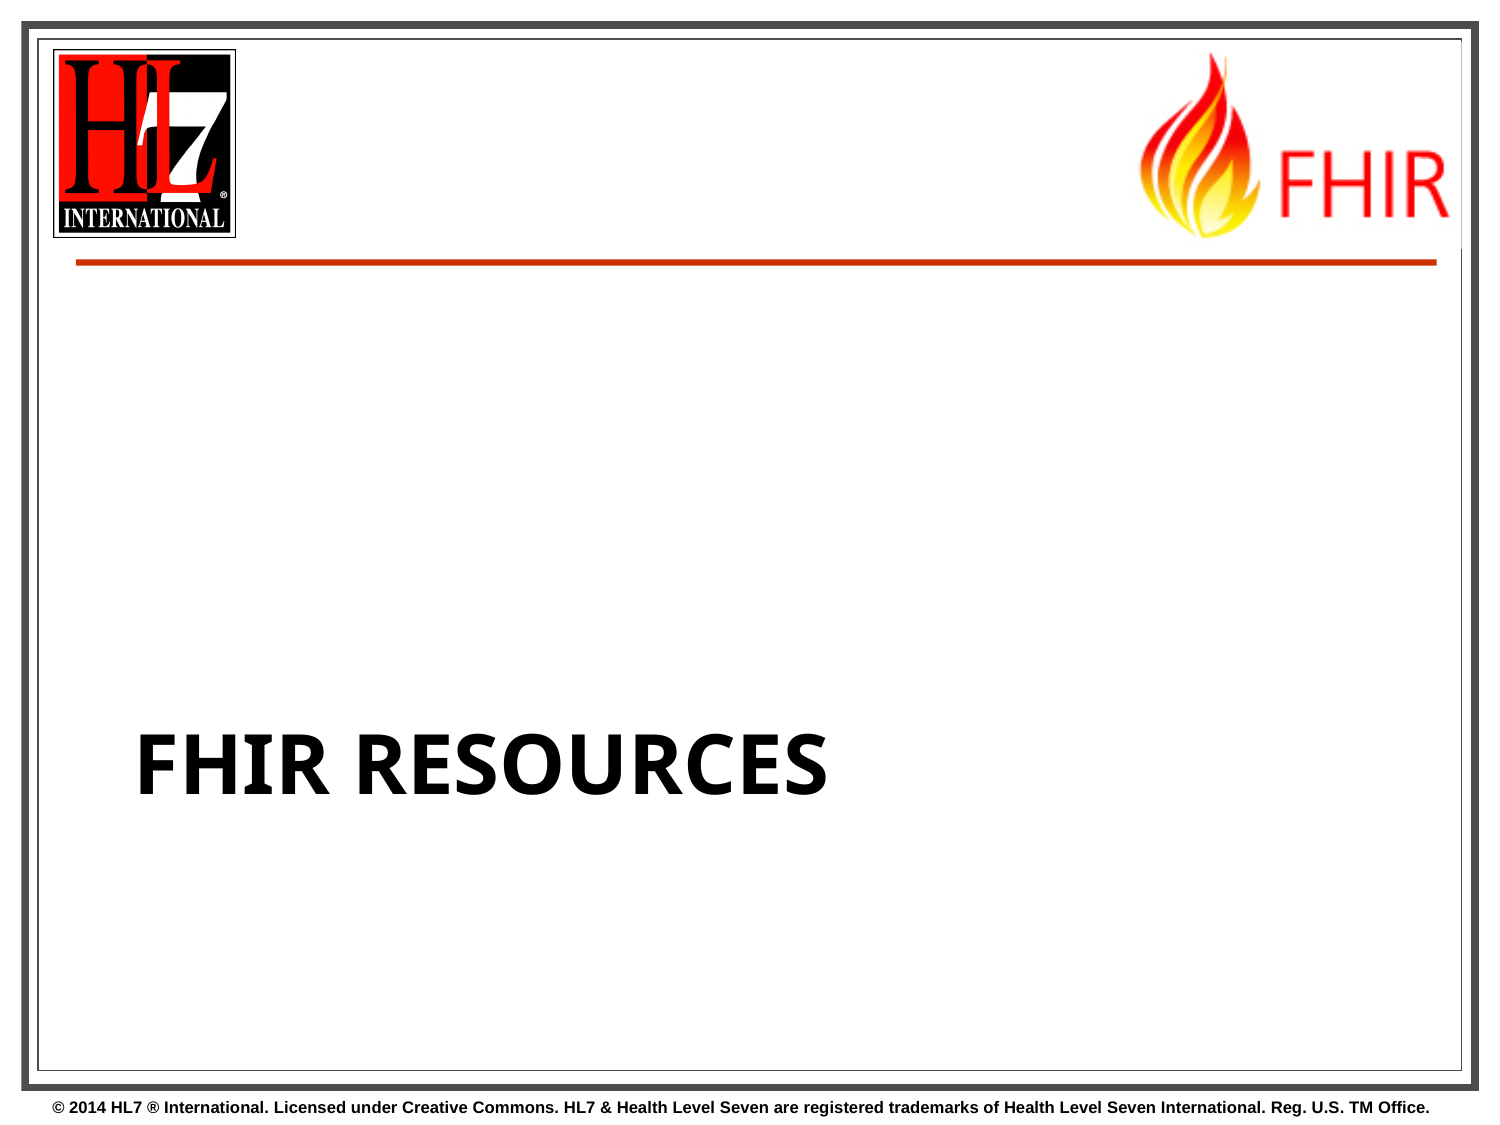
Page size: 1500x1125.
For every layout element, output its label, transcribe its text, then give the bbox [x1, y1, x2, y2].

picture [1128, 42, 1462, 249]
picture [53, 49, 236, 238]
title FHIR Resources [118, 722, 1394, 947]
